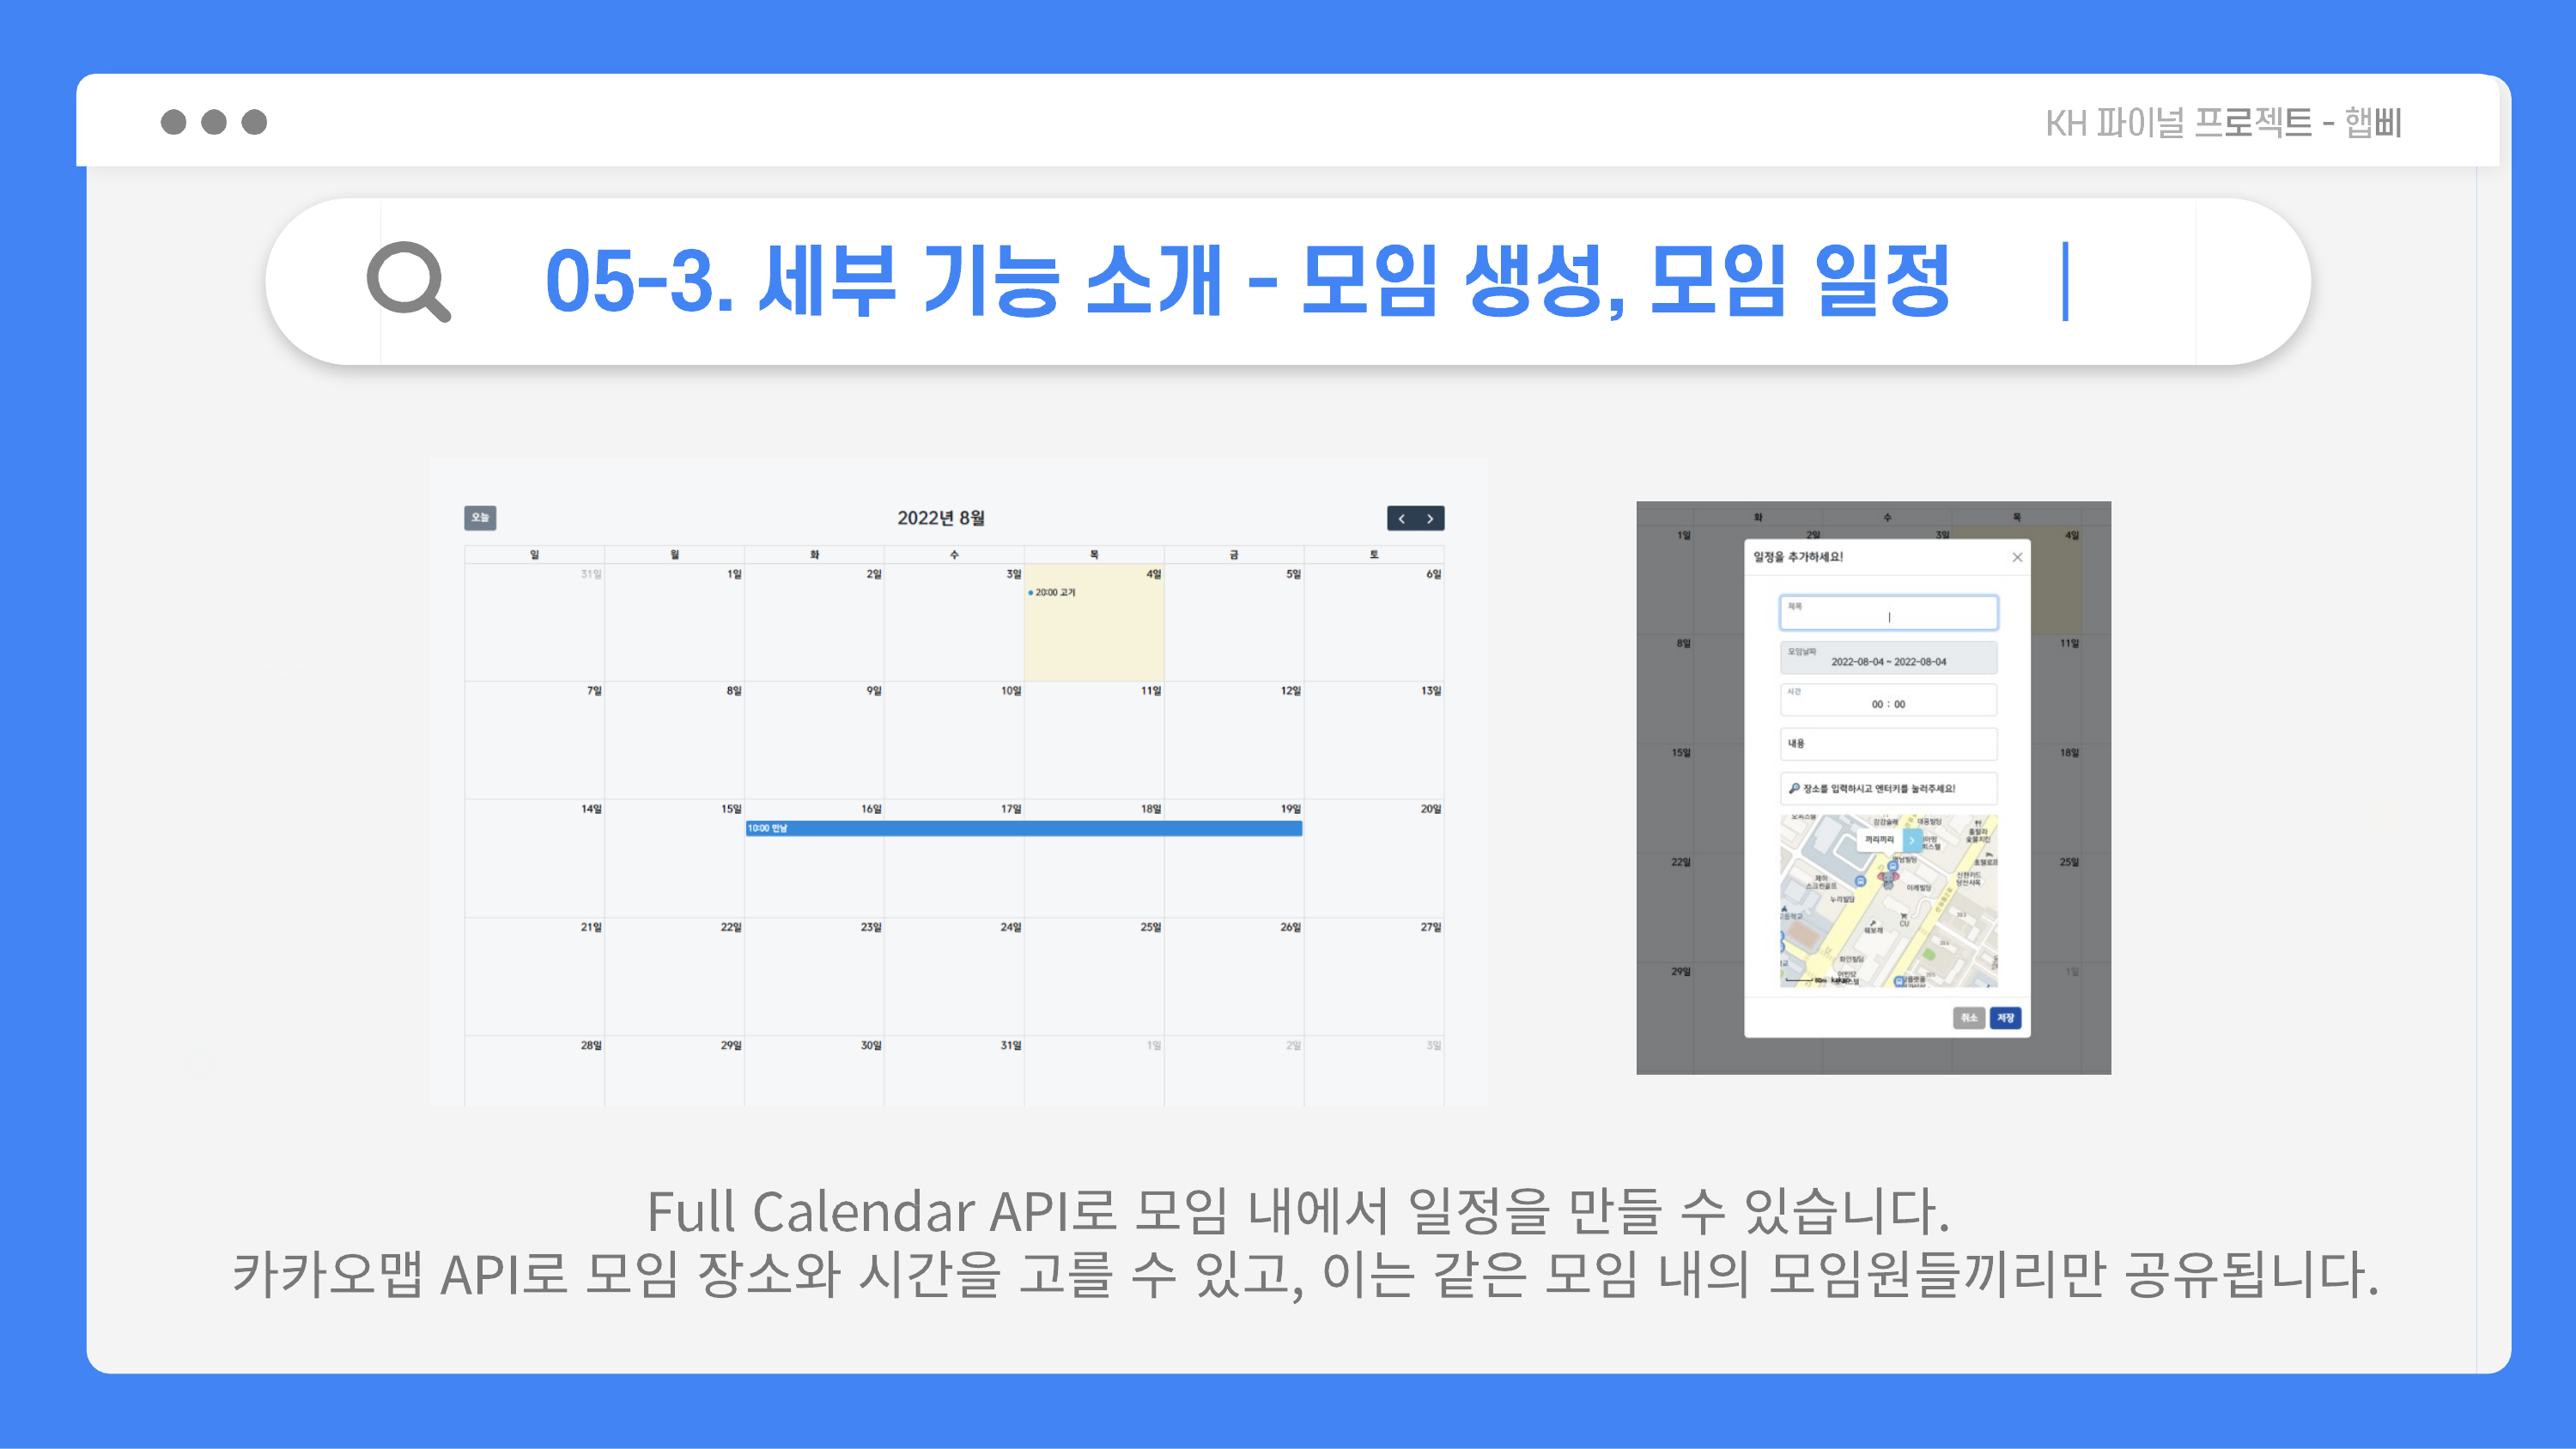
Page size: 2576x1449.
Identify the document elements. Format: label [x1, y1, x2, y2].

text_box [0, 33, 2576, 1374]
